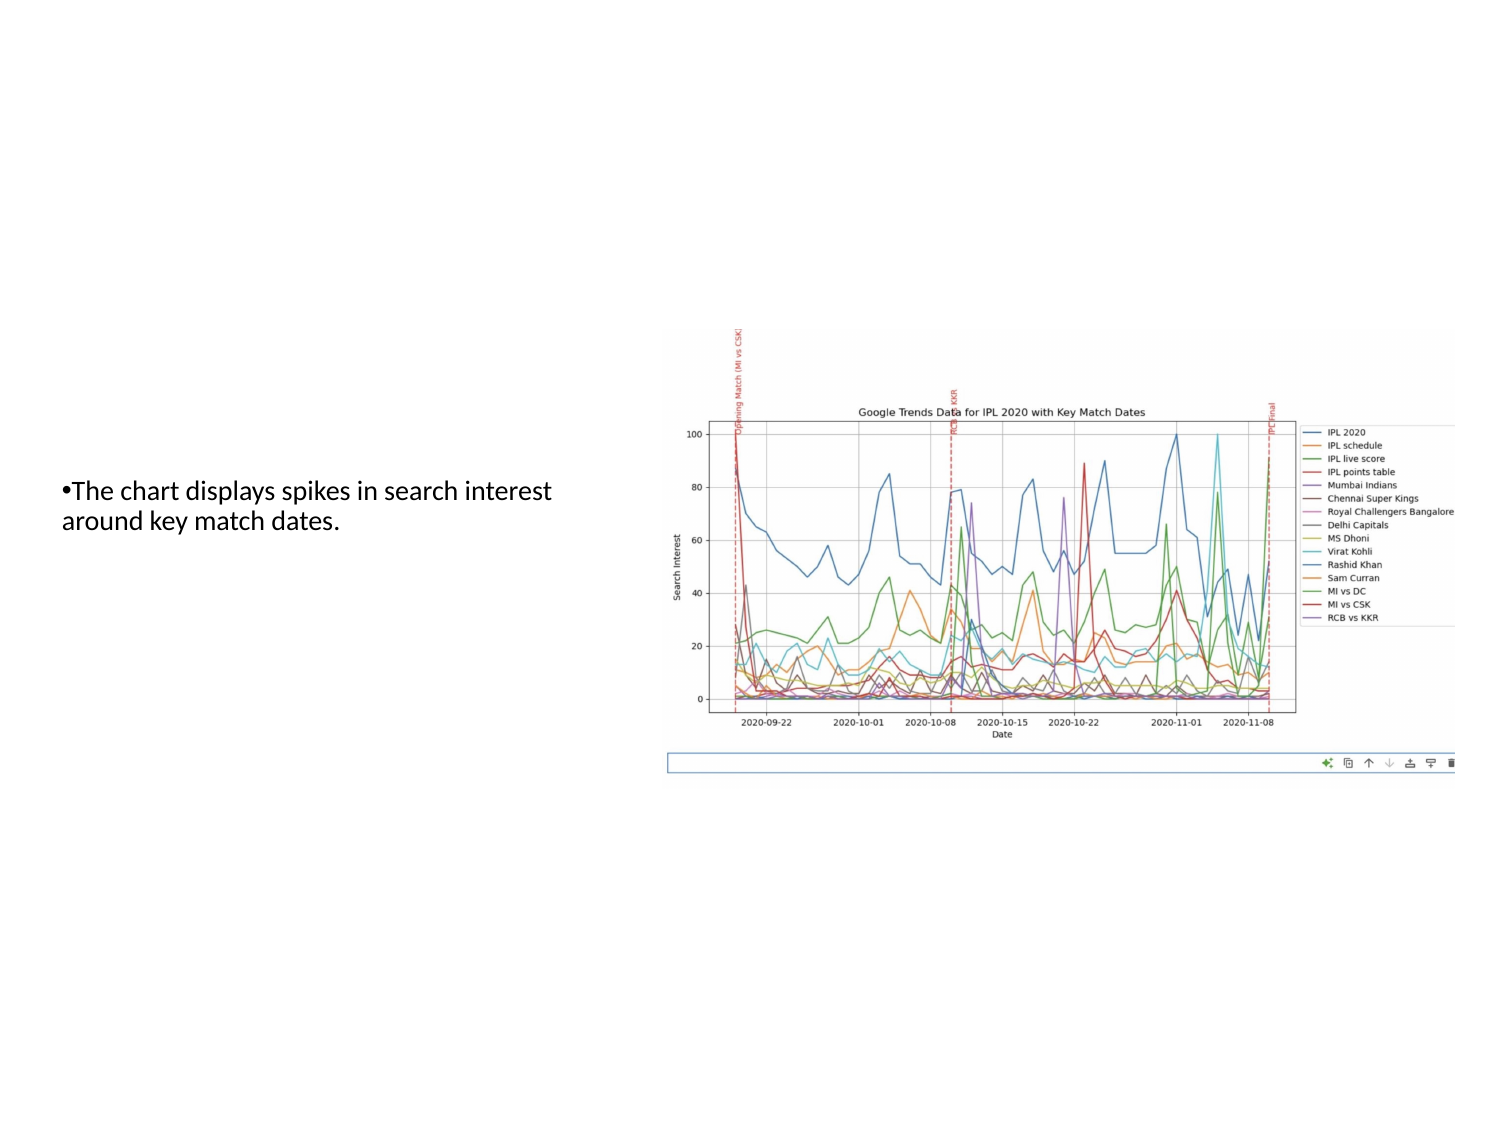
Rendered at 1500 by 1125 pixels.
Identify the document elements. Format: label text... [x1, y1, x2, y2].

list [662, 328, 1456, 790]
text_box The chart displays spikes in search interest around key match dates. [50, 470, 598, 901]
